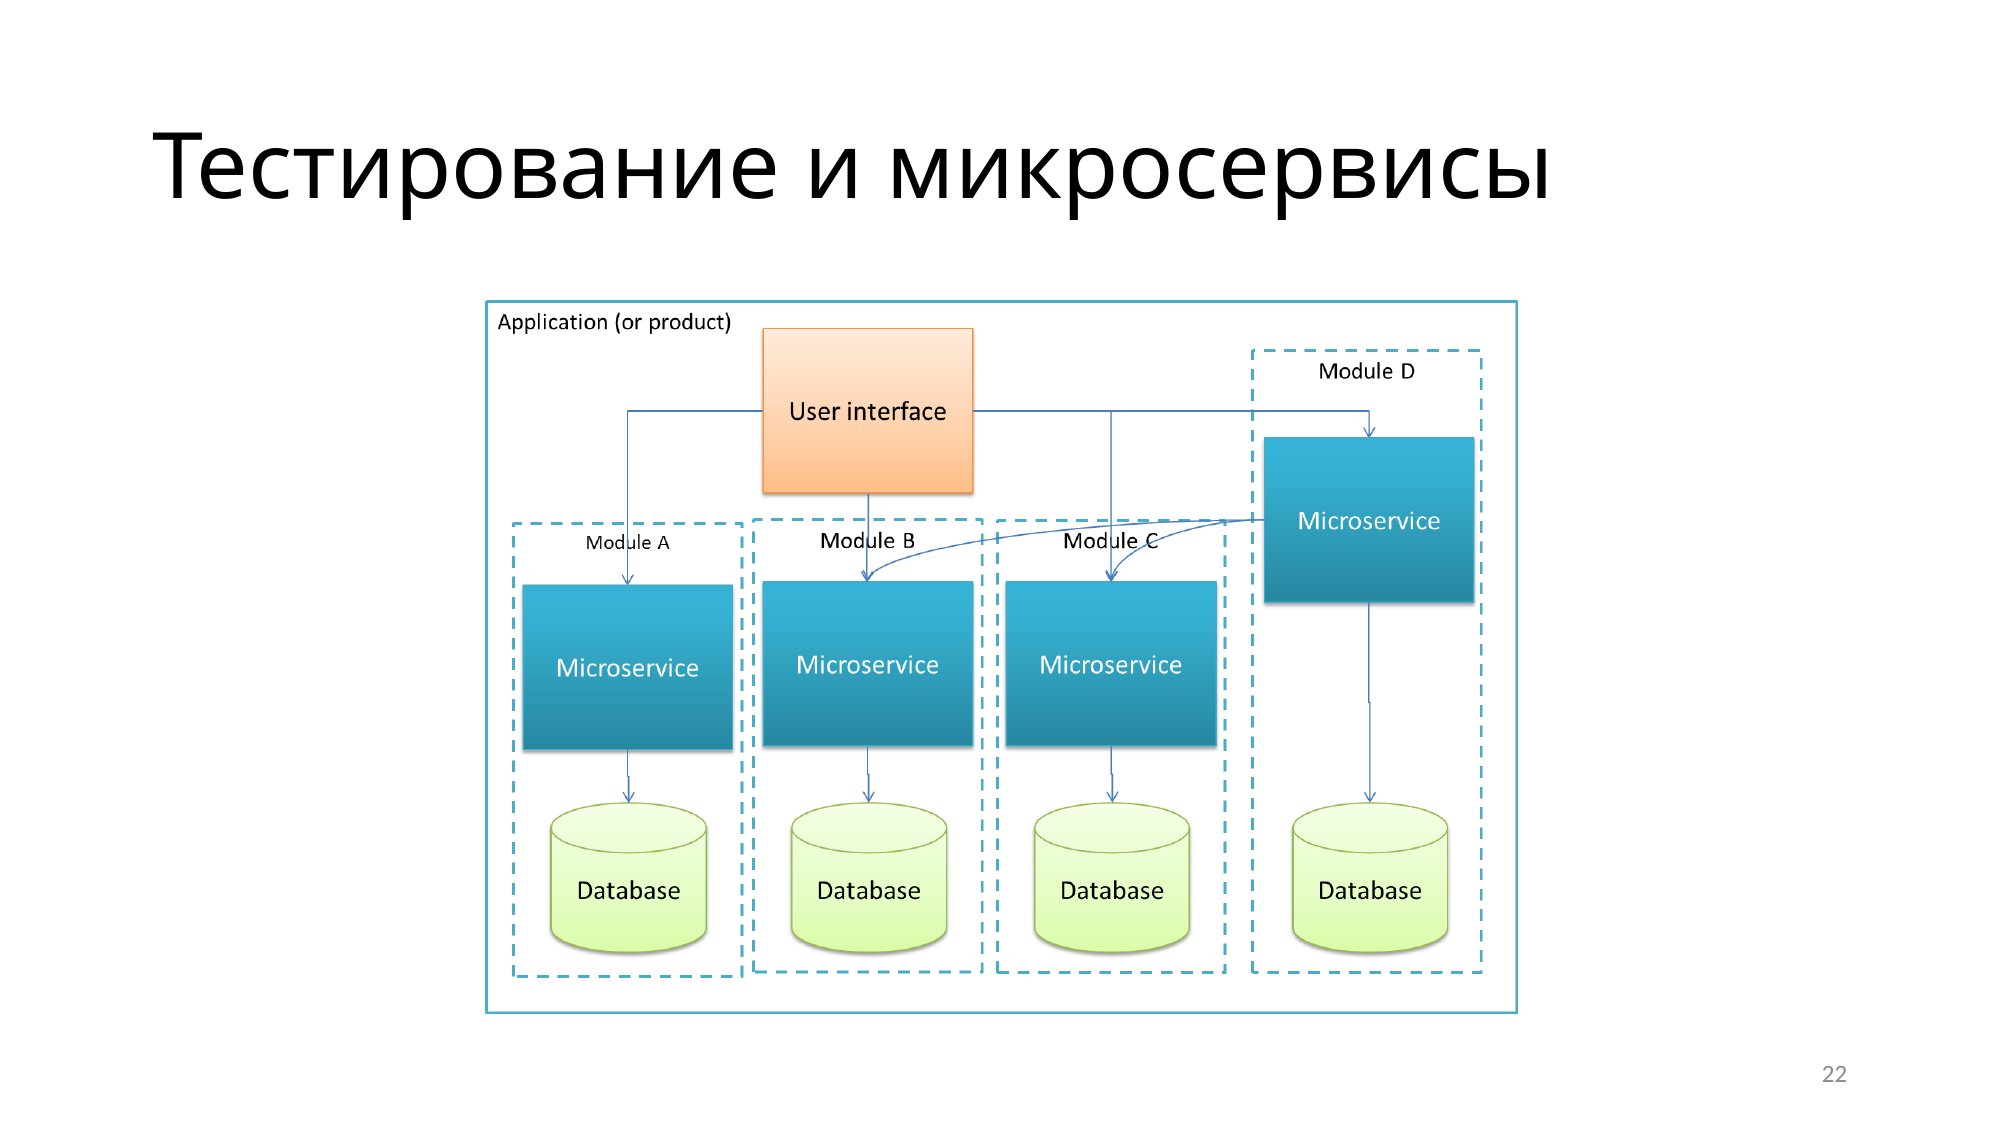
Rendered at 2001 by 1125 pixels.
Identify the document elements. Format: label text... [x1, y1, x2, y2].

slide_number 22 [1412, 1042, 1863, 1103]
title Тестирование и микросервисы [137, 59, 1863, 278]
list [482, 299, 1518, 1014]
